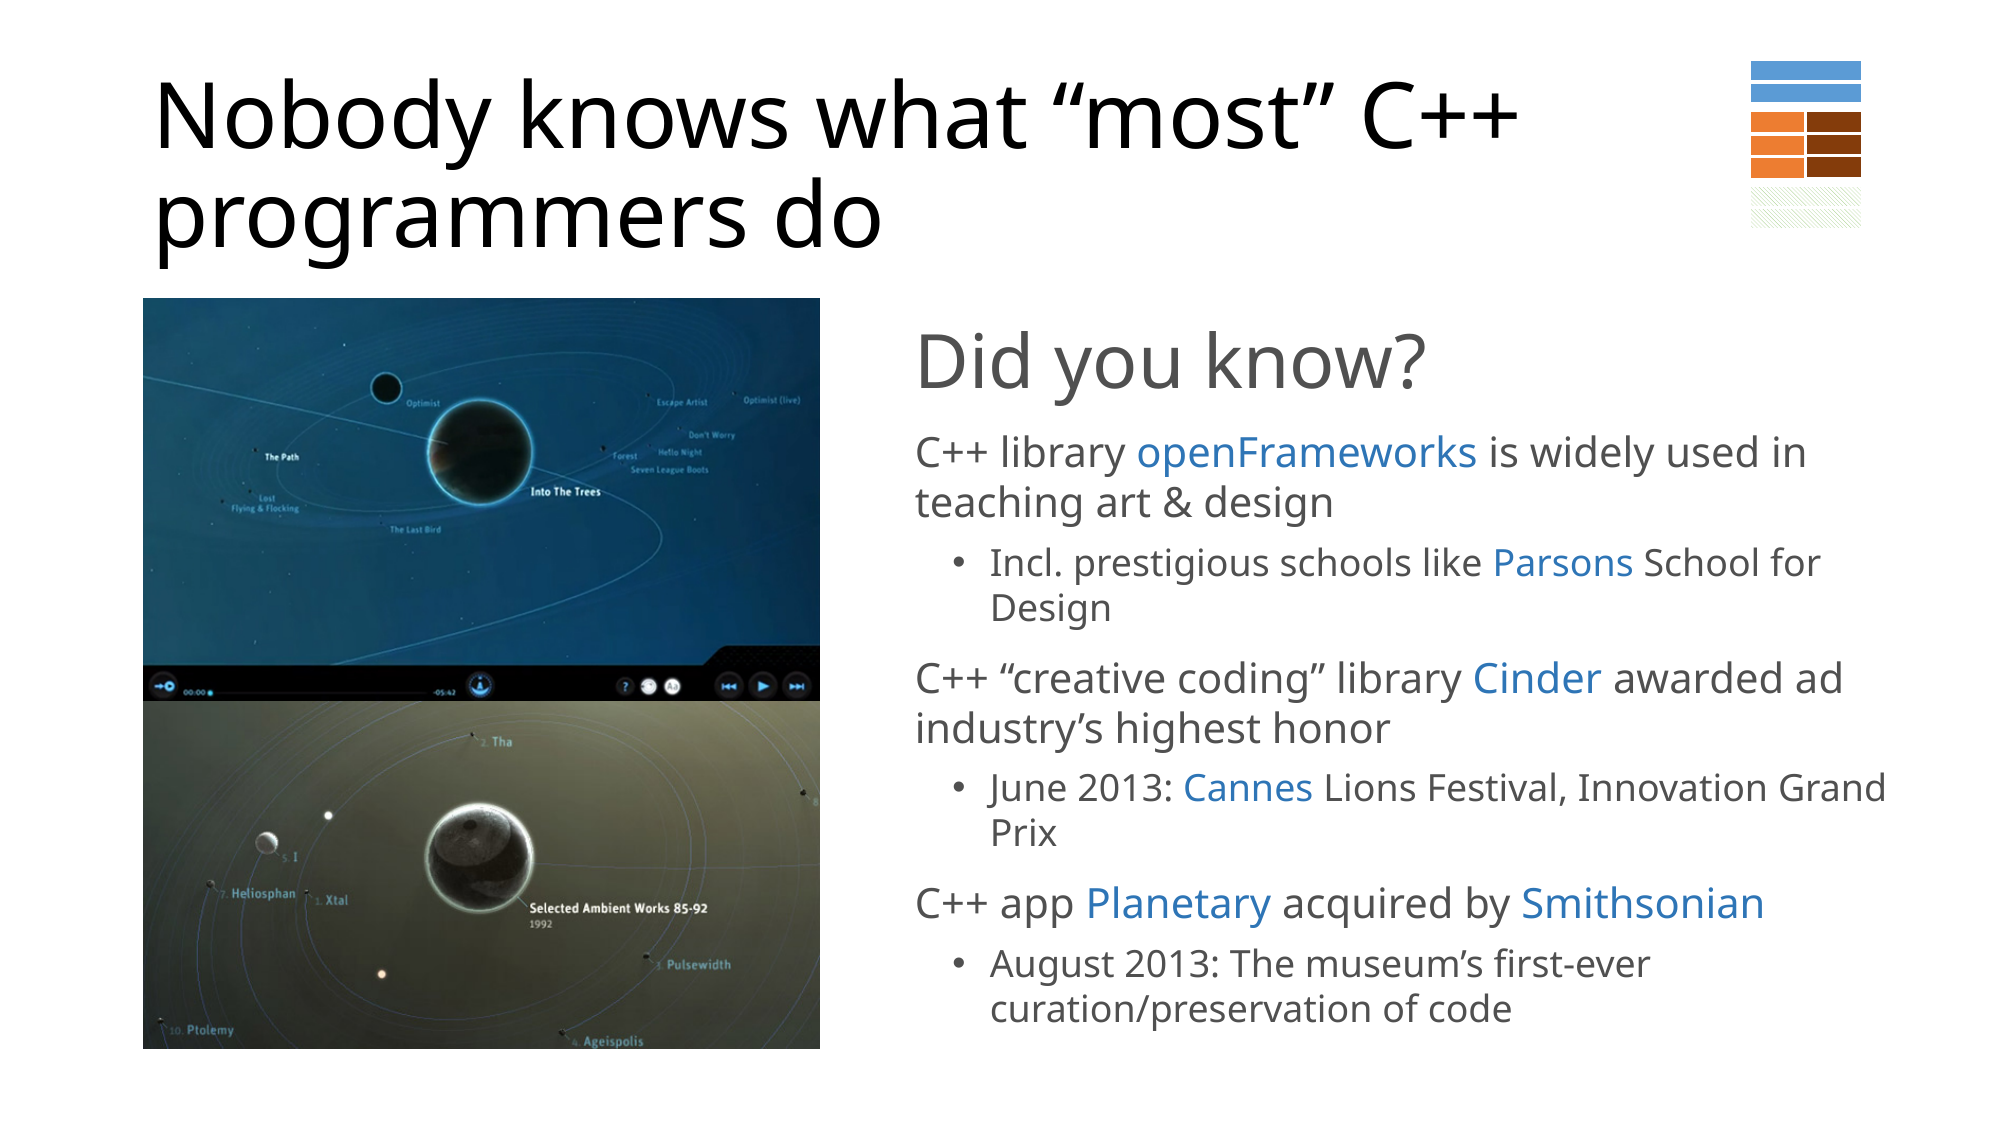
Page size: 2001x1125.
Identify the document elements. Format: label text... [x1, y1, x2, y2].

title Nobody knows what “most” C++ programmers do [137, 59, 1863, 278]
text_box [1748, 59, 1863, 230]
picture [143, 298, 820, 1049]
text_box Did you know? C++ library openFrameworks is widely used in teaching art & design Incl. prestigious schools like Parsons School for Design C++ “creative coding” library Cinder awarded ad industry’s highest honor June 2013: Cannes Lions Festival, Innovation Grand Prix C++ app Planetary acquired by Smithsonian August 2013: The museum’s first-ever curation/preservation of code [899, 305, 1957, 1049]
